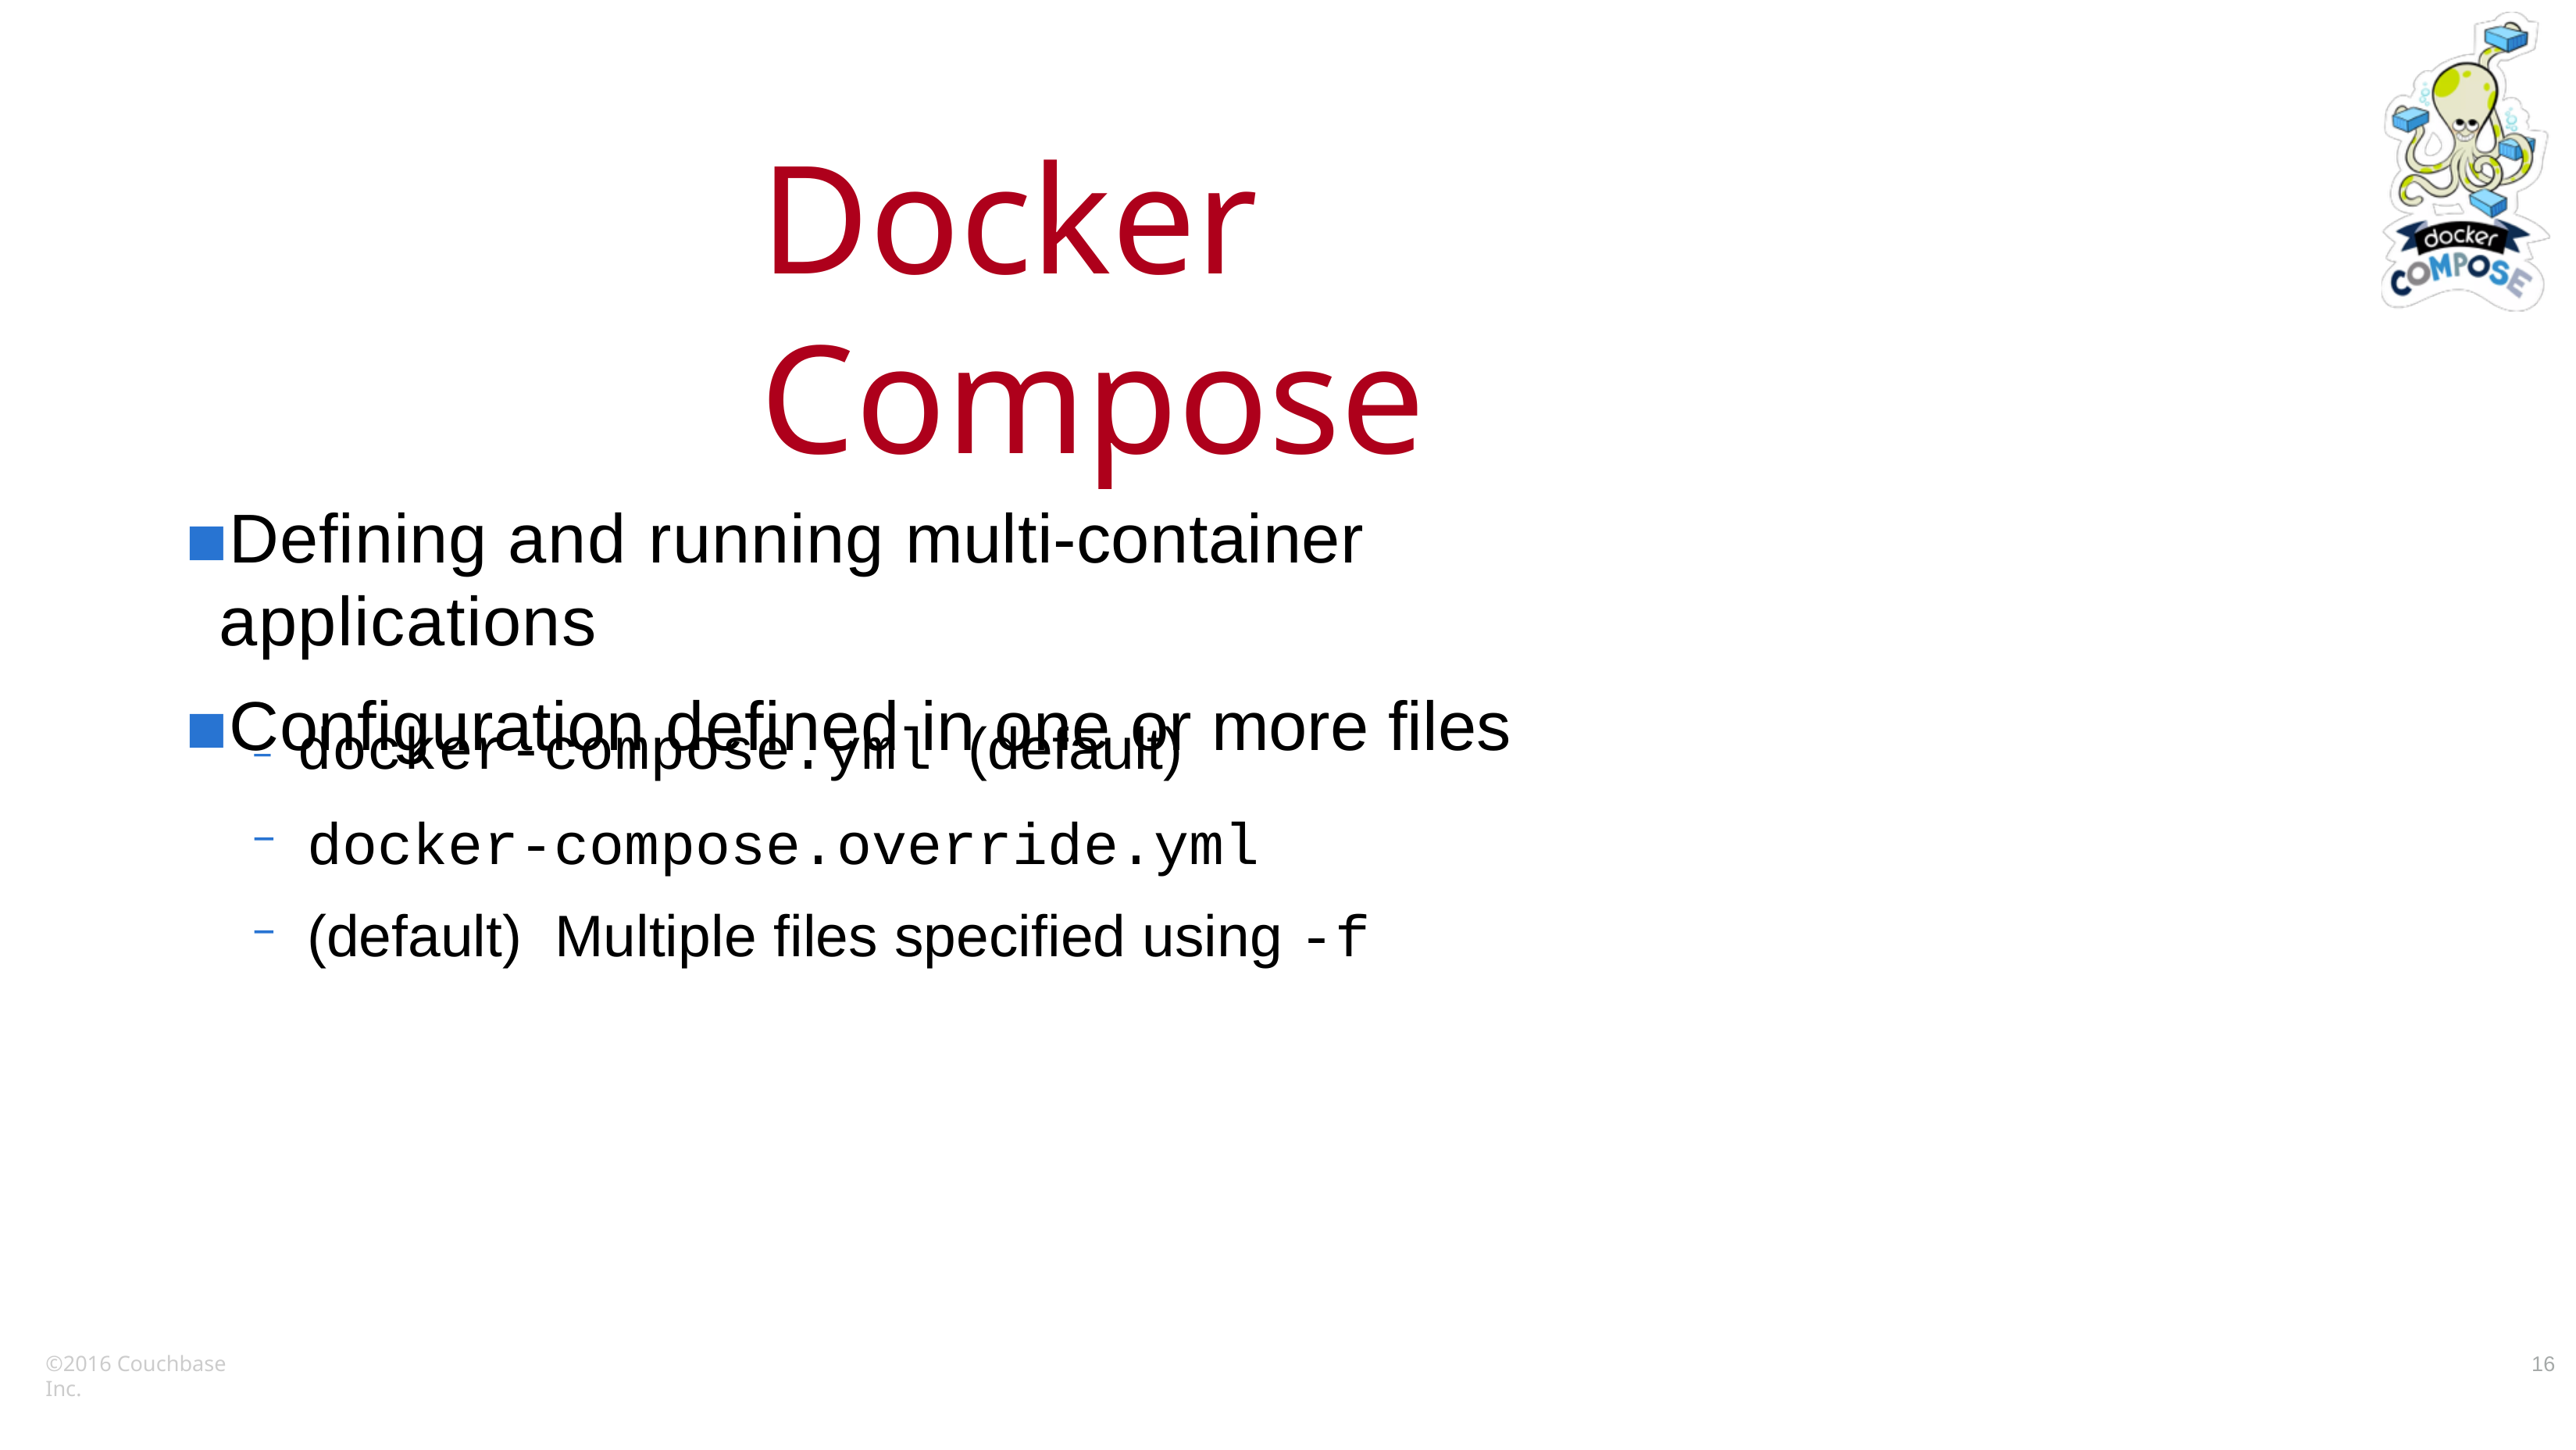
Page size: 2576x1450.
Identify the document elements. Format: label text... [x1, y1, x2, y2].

footer ©2016 Couchbase Inc. [44, 1349, 244, 1450]
text_box [2381, 12, 2551, 312]
title Docker Compose [758, 121, 1818, 484]
text_box 16 [2530, 1353, 2557, 1376]
text_box – docker-compose.yml (default) docker-compose.override.yml (default) Multiple files specified using -f [249, 678, 1499, 969]
text_box Defining and running multi-container applications Configuration defined in one or more files [182, 470, 1756, 765]
